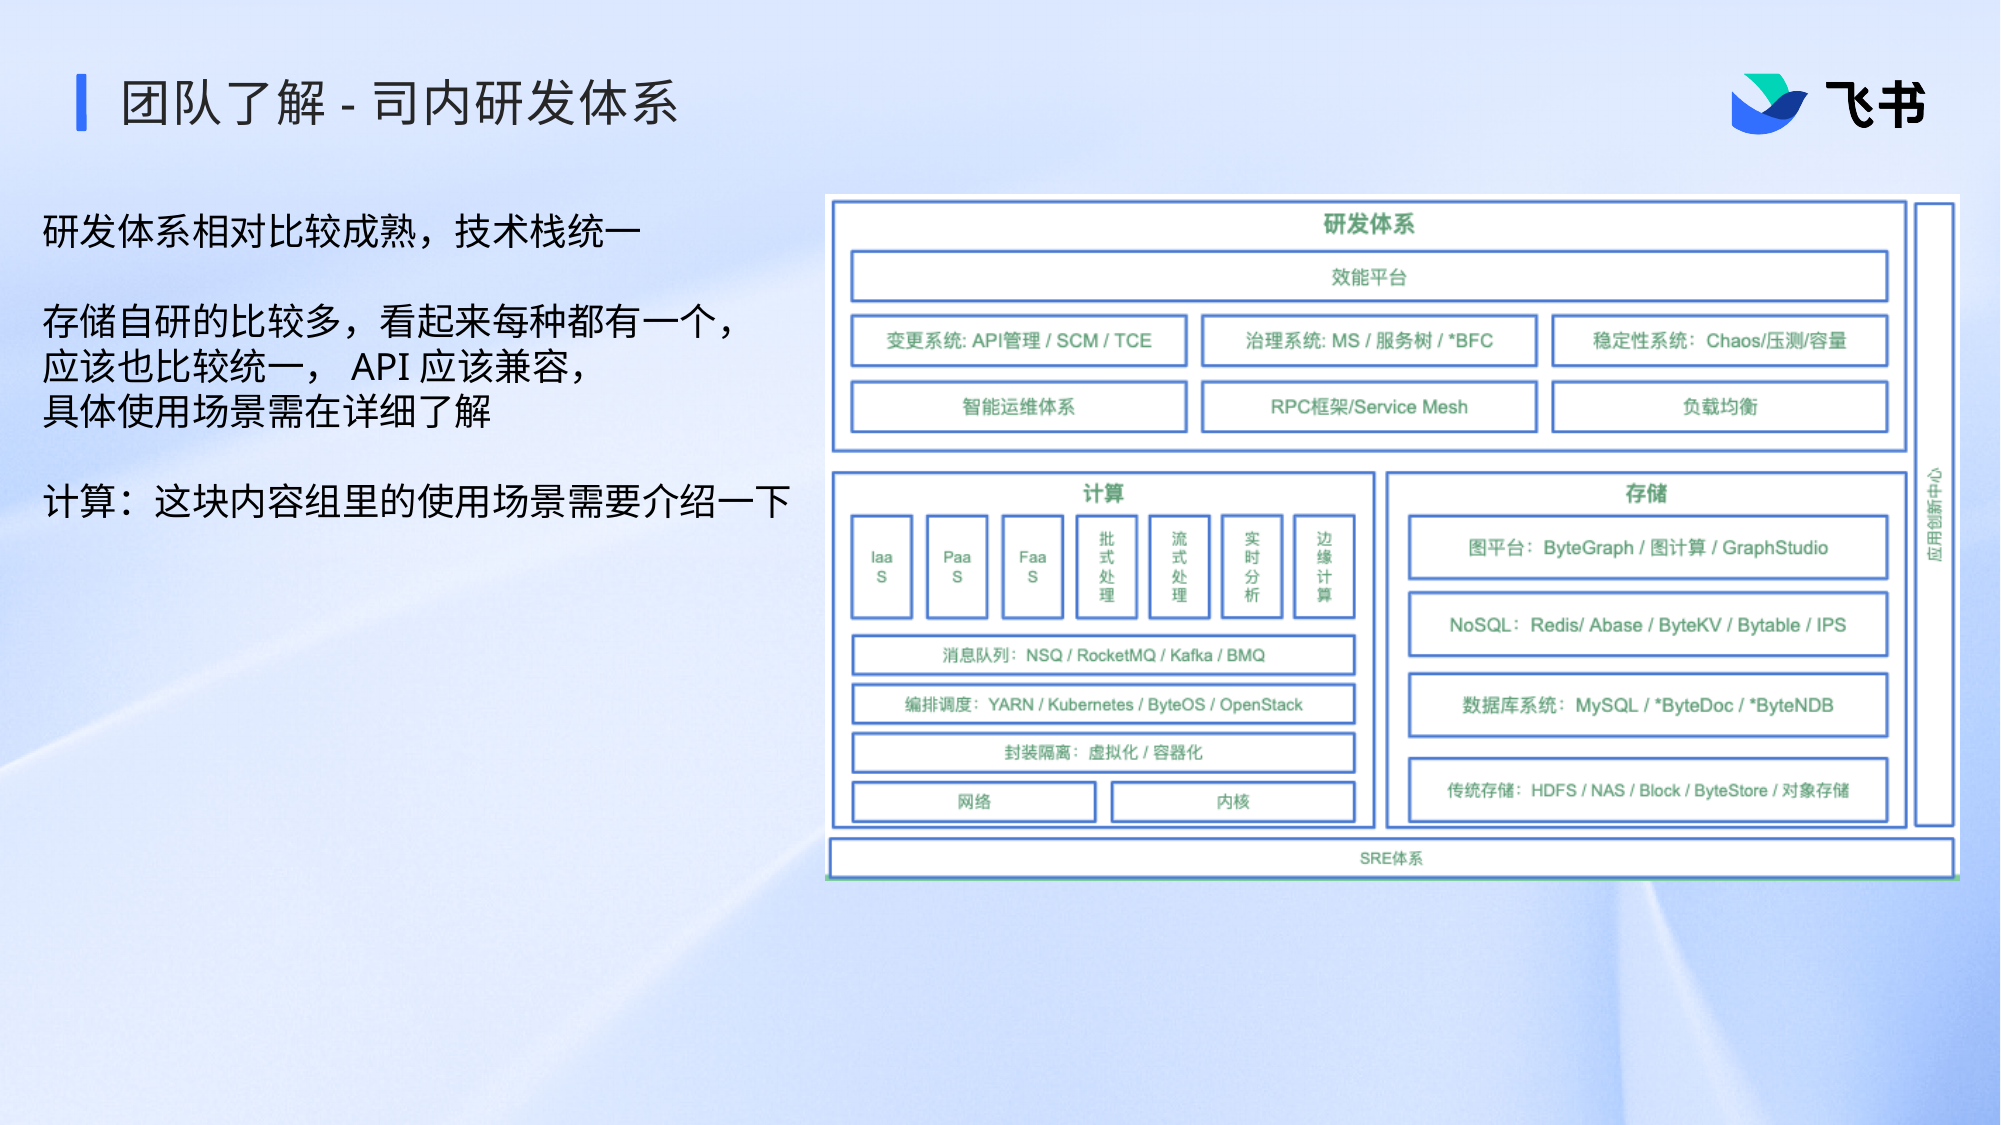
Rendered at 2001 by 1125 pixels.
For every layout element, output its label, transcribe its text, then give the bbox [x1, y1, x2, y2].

picture [0, 0, 2001, 1125]
title 团队了解-司内研发体系 [105, 71, 1310, 148]
text_box 研发体系相对比较成熟，技术栈统一 存储自研的比较多，看起来每种都有一个， 应该也比较统一，API应该兼容， 具体使用场景需在详细了解 计算：这块内容组里的使用场景需要介绍一下 [27, 200, 807, 531]
